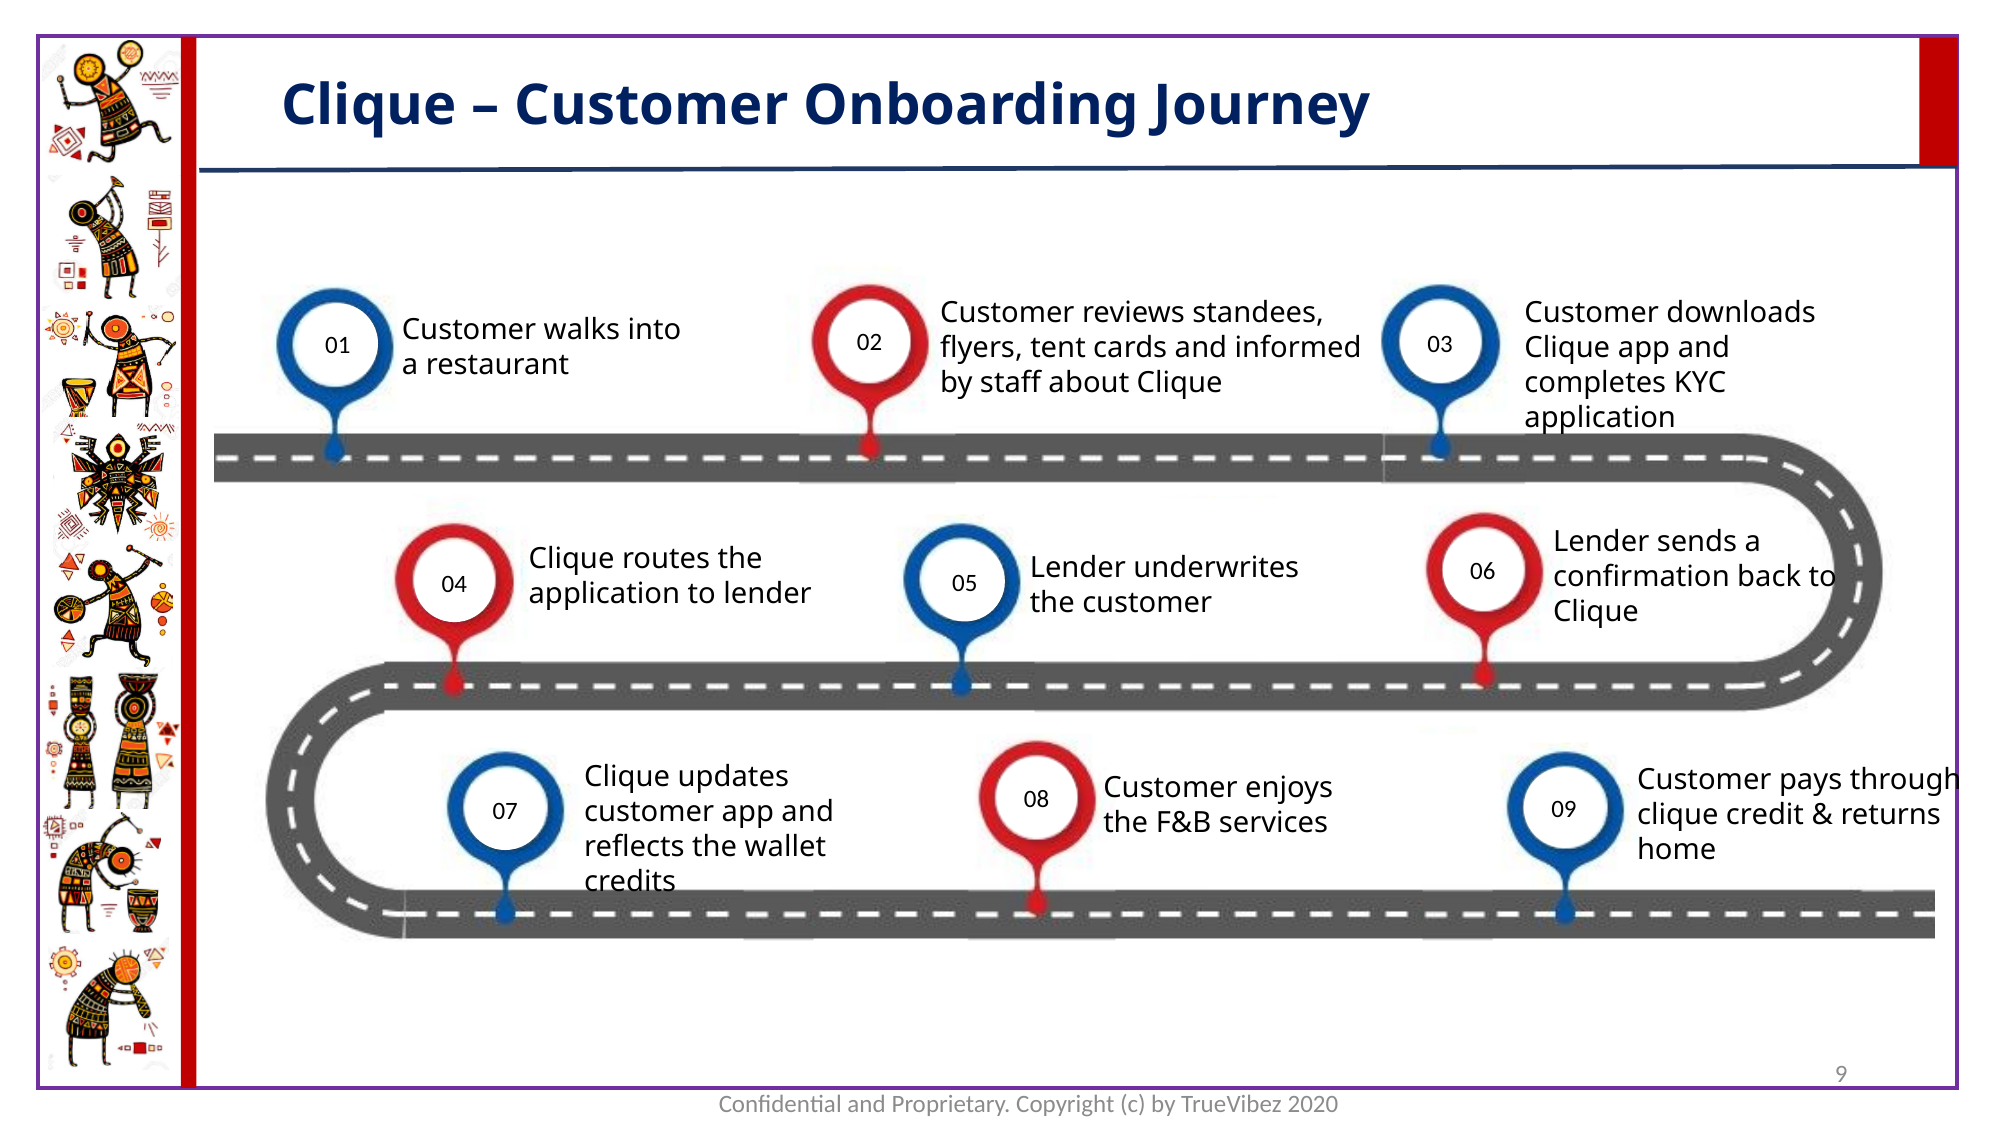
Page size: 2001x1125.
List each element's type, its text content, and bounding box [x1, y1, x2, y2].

picture [42, 40, 184, 171]
text_box [1918, 37, 1959, 167]
text_box [180, 36, 197, 1089]
slide_number 9 [1412, 1043, 1863, 1103]
footer Confidential and Proprietary. Copyright (c) by TrueVibez 2020 [691, 1072, 1367, 1125]
text_box Customer pays through clique credit & returns home [1935, 753, 1992, 873]
picture [42, 305, 182, 934]
text_box Clique – Customer Onboarding Journey [266, 60, 1704, 143]
text_box [37, 35, 1958, 1089]
picture [47, 937, 169, 1070]
picture [214, 195, 1935, 1043]
picture [42, 175, 181, 301]
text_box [199, 166, 1958, 171]
